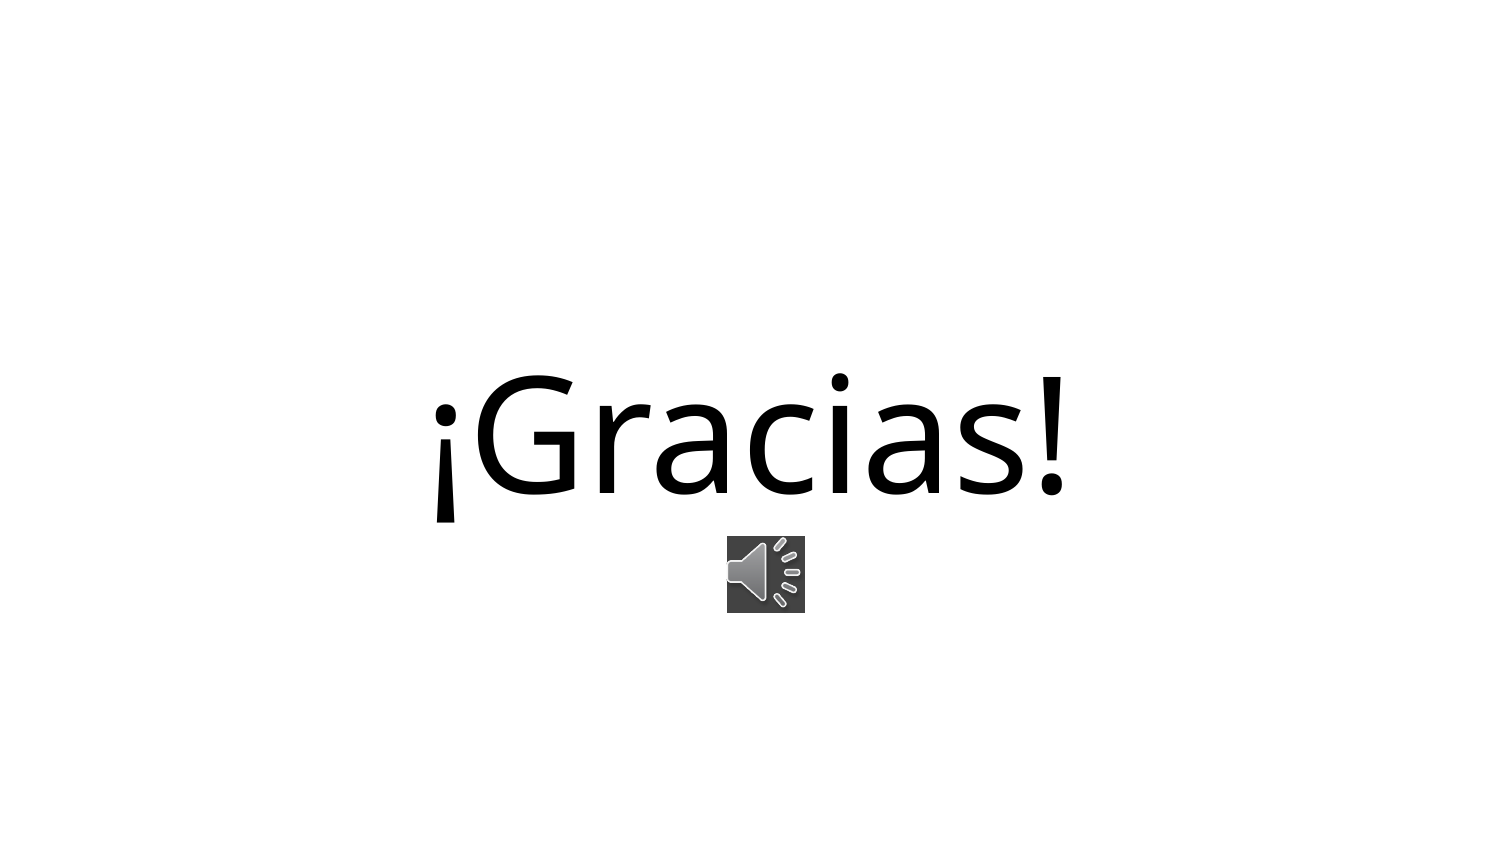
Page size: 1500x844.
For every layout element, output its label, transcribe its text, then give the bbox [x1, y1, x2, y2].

title ¡Gracias! [102, 210, 1397, 535]
picture [725, 534, 806, 615]
